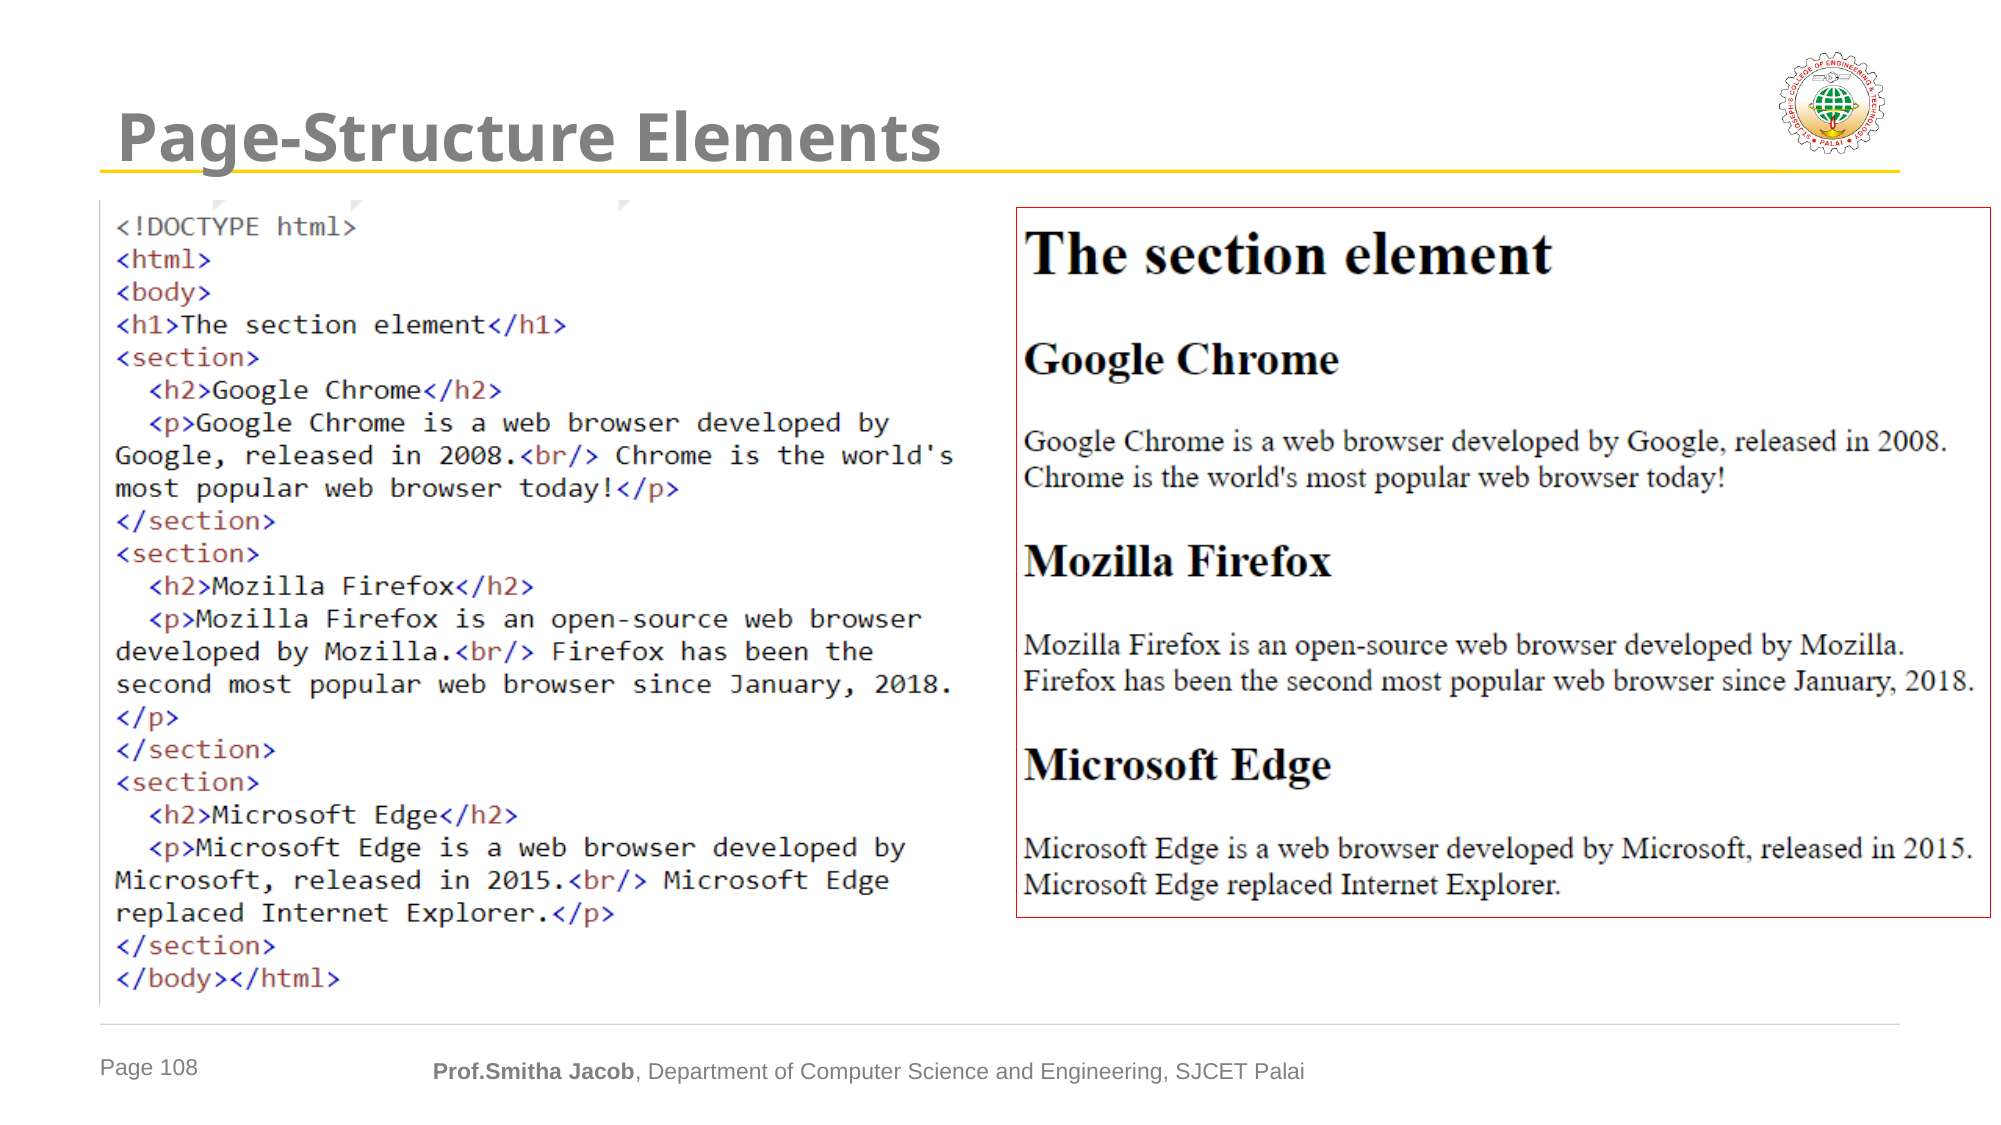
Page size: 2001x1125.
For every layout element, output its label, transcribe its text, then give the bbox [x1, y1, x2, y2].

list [1016, 207, 1991, 918]
picture [99, 200, 971, 1005]
title Page-Structure Elements [116, 43, 1917, 185]
